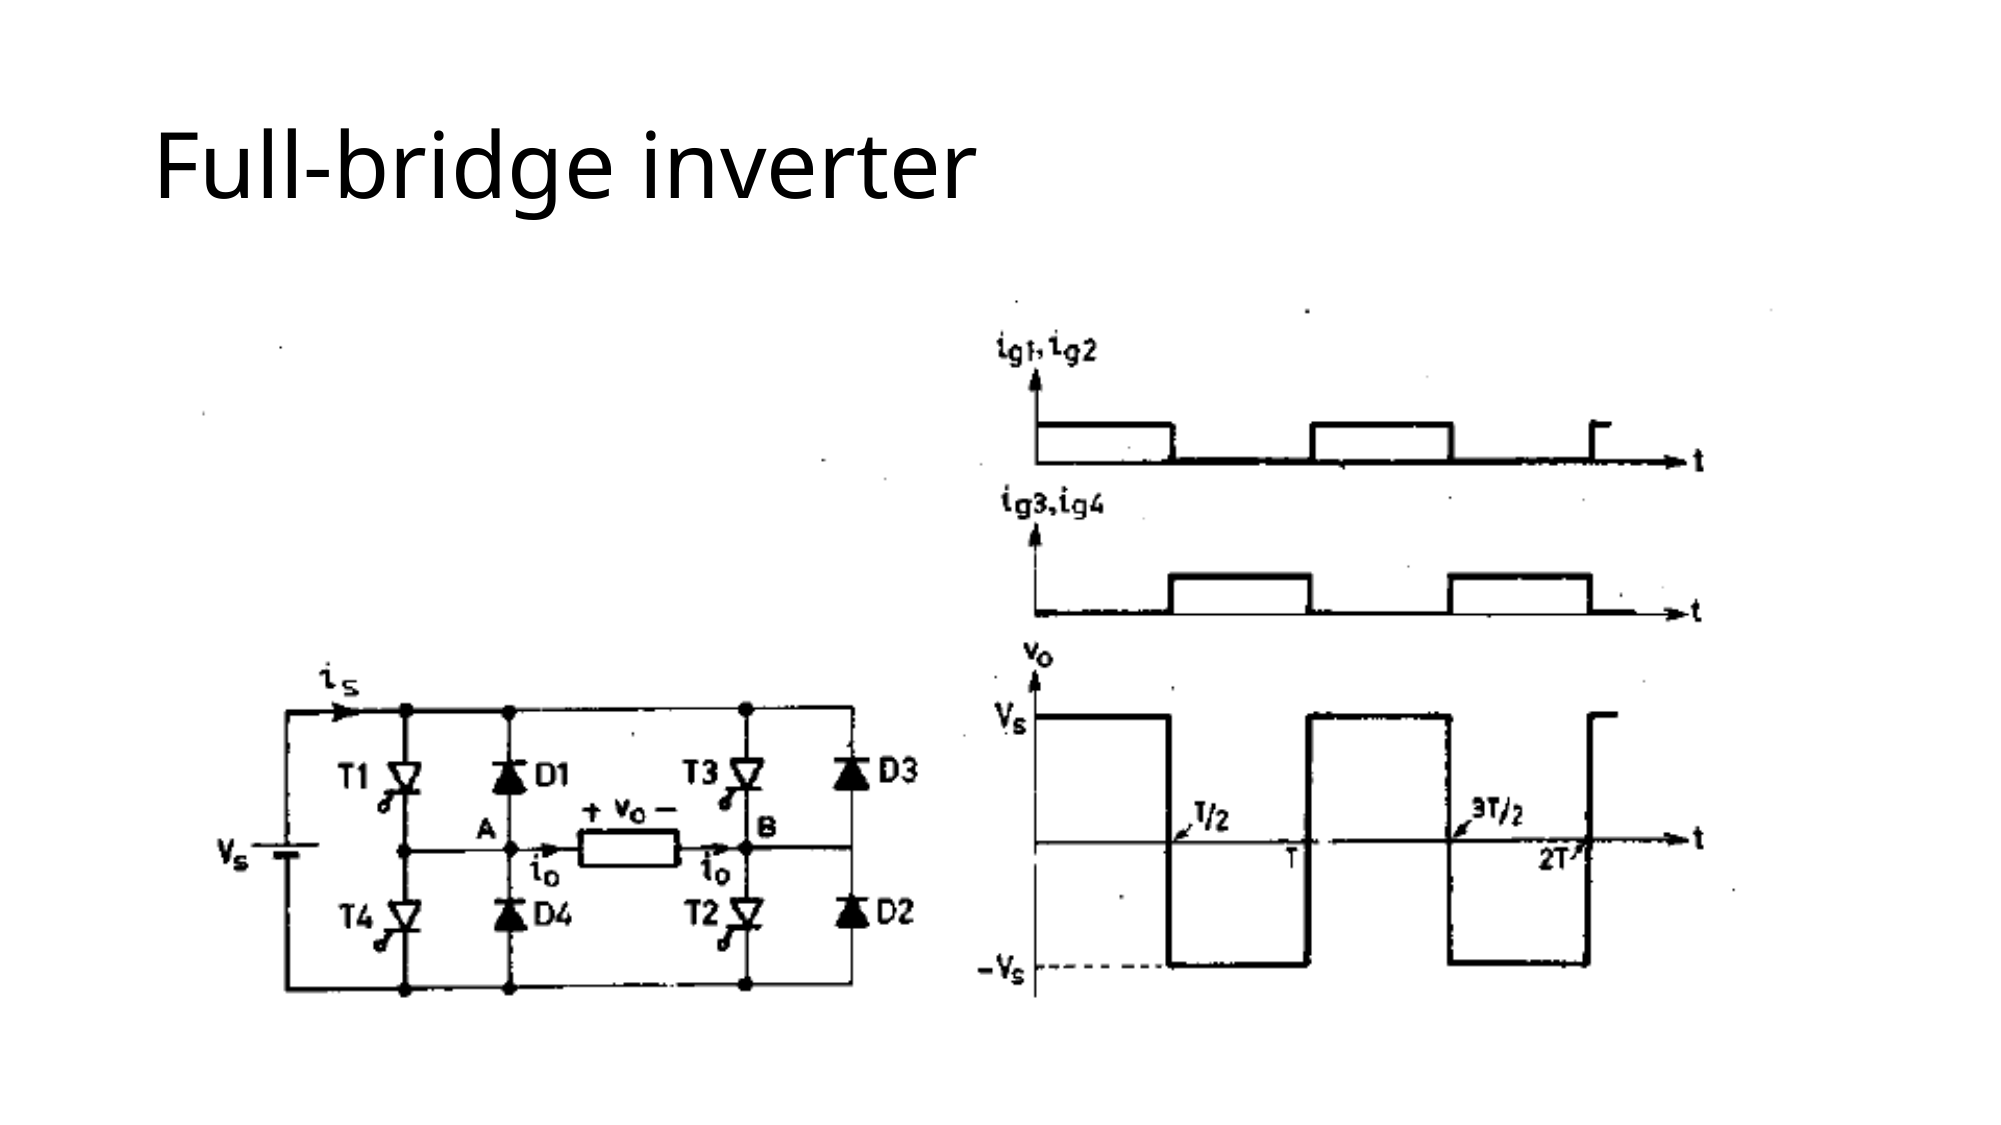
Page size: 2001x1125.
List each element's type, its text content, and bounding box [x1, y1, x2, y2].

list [178, 299, 1804, 1002]
title Full-bridge inverter [137, 59, 1863, 278]
